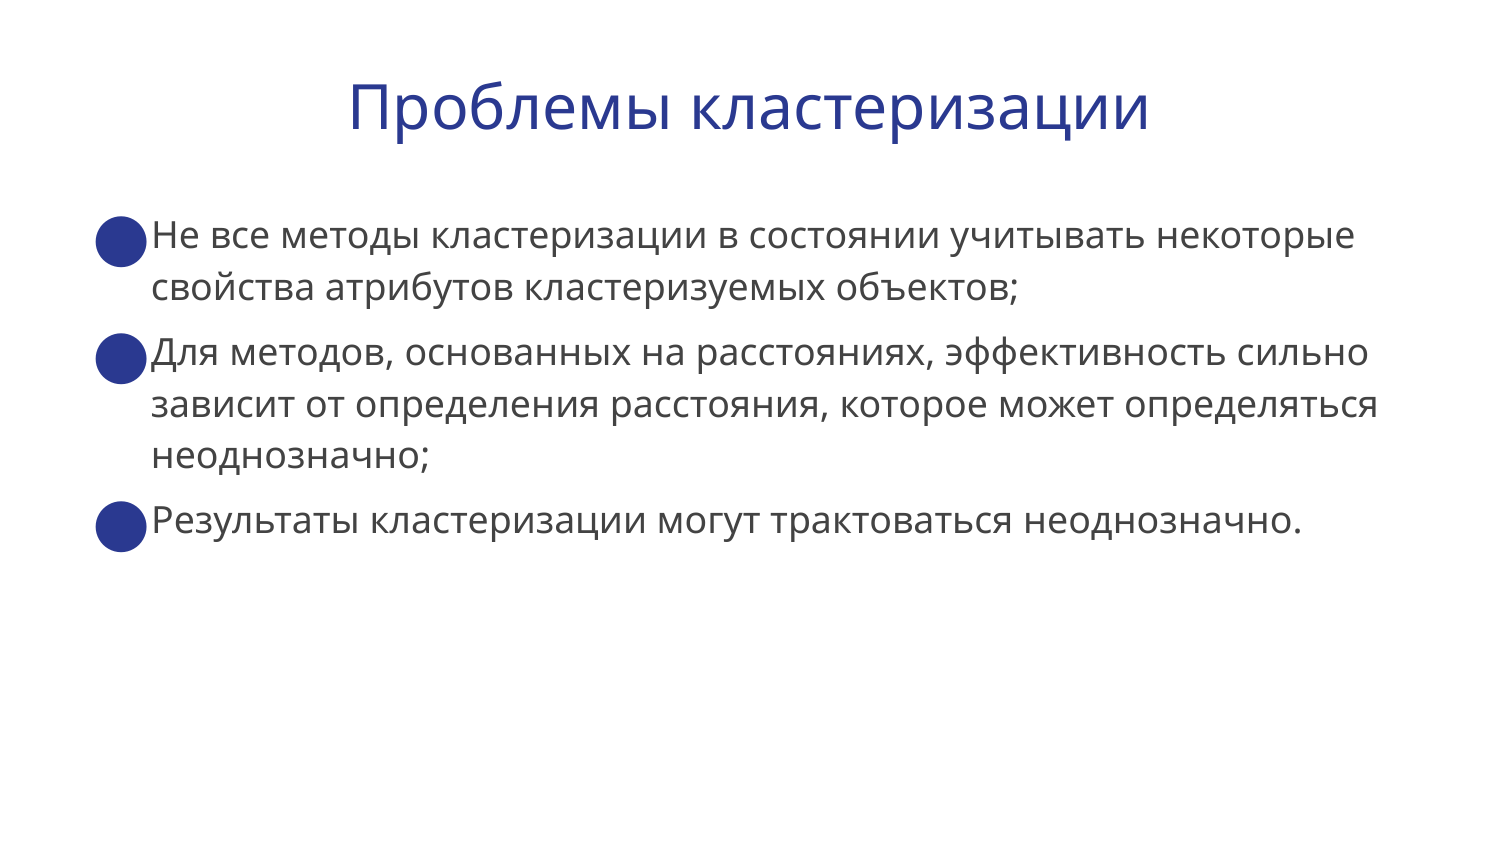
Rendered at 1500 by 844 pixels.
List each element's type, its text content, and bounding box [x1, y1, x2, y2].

list Не все методы кластеризации в состоянии учитывать некоторые свойства атрибутов кластеризуемых объектов; Для методов, основанных на расстояниях, эффективность сильно зависит от определения расстояния, которое может определяться неоднозначно; Результаты кластеризации могут трактоваться неоднозначно. [75, 196, 1425, 754]
title Проблемы кластеризации [75, 33, 1425, 175]
